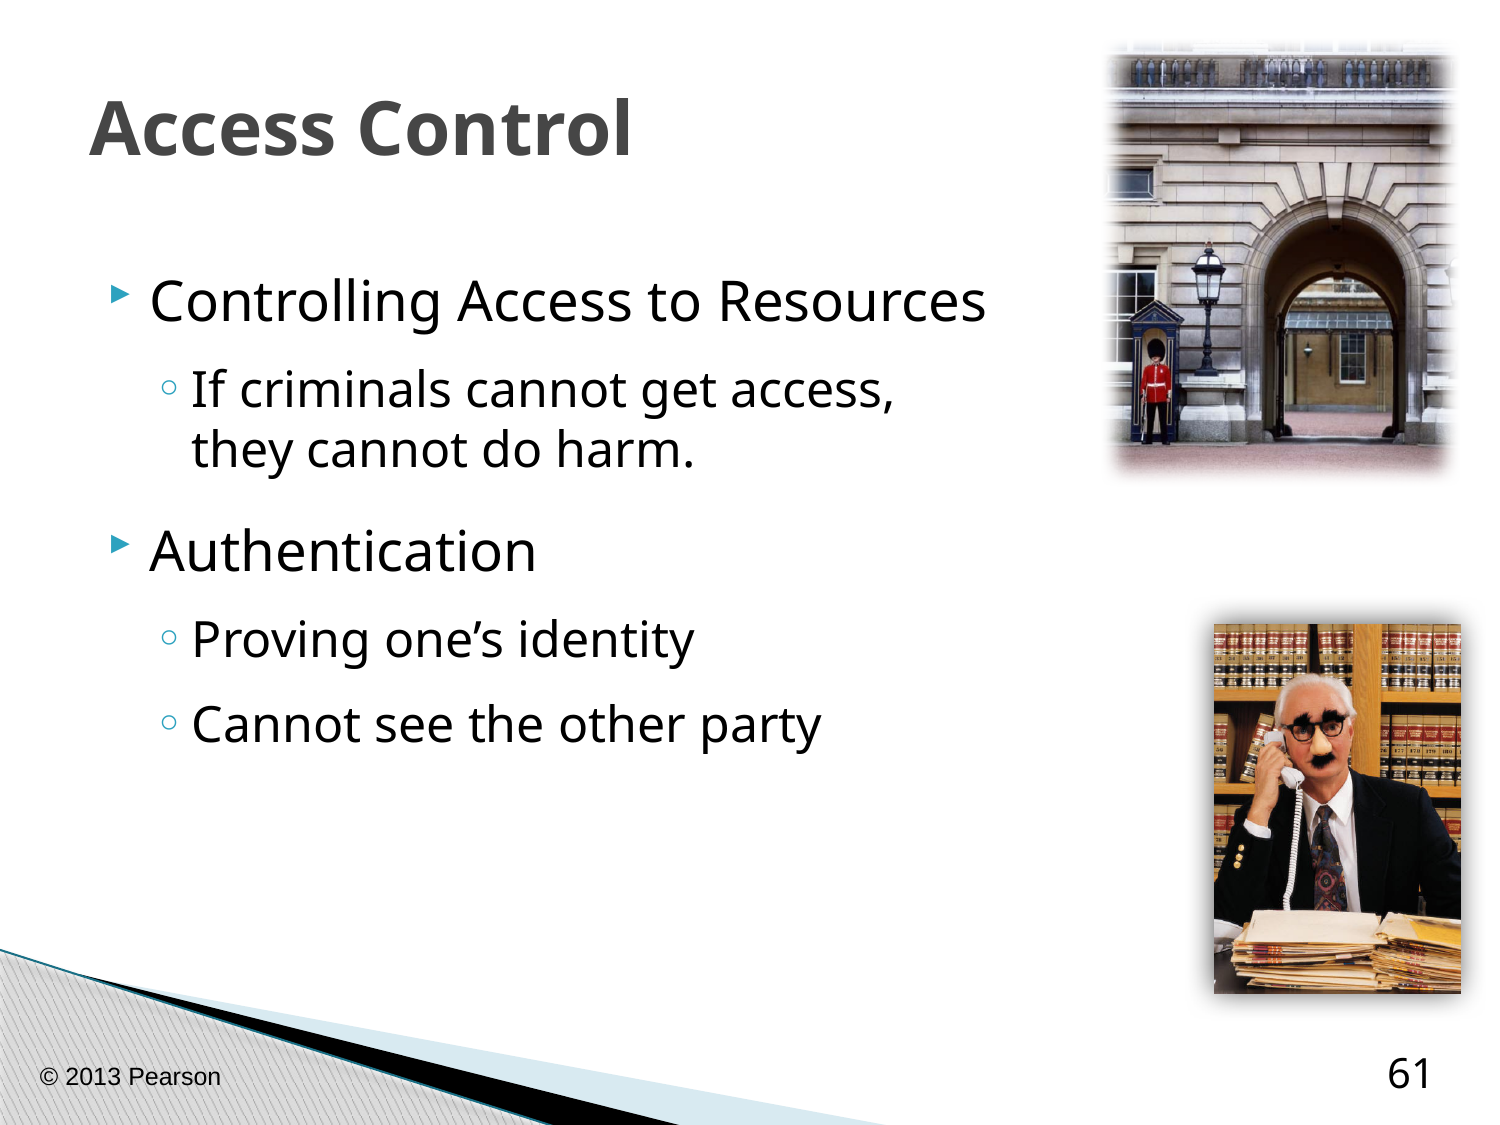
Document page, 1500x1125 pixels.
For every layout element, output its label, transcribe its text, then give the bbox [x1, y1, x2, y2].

picture [1214, 624, 1461, 994]
footer © 2013 Pearson [24, 1050, 238, 1098]
list Controlling Access to Resources If criminals cannot get access, they cannot do harm. Authentication Proving one’s identity Cannot see the other party [74, 257, 1426, 986]
picture [1099, 37, 1461, 488]
title Access Control [75, 50, 1094, 200]
slide_number 61 [1325, 1051, 1450, 1112]
